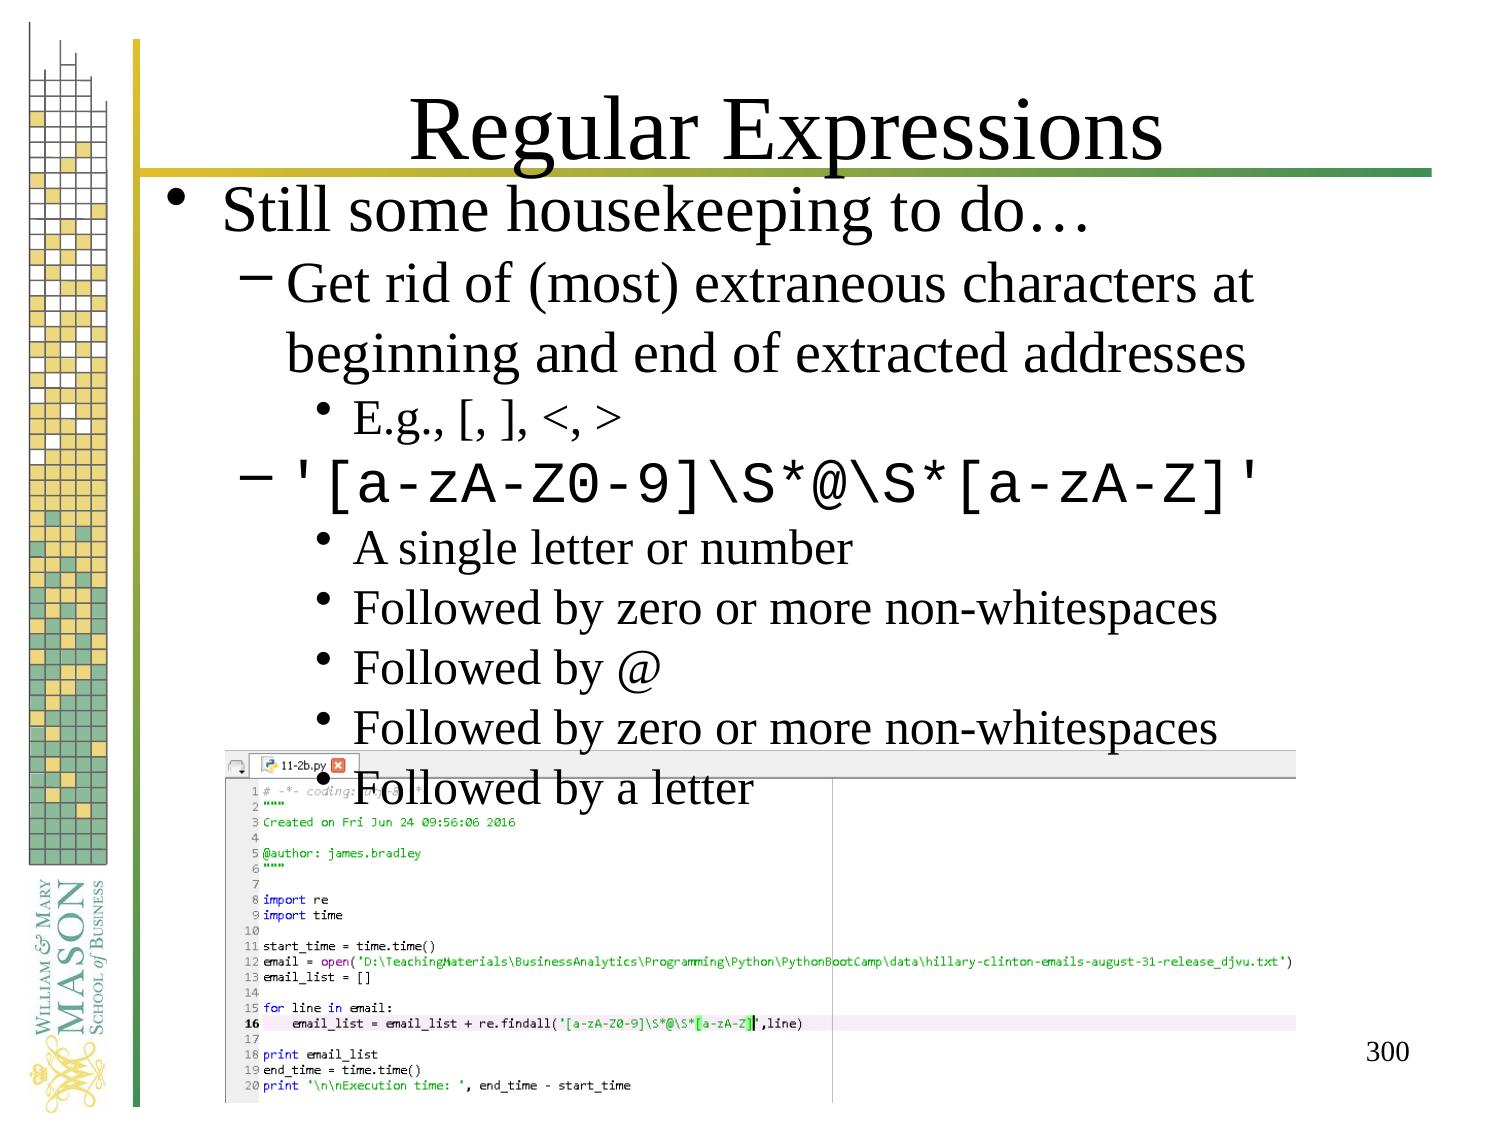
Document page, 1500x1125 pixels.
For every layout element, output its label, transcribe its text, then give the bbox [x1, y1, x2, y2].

title Regular Expressions [150, 45, 1425, 156]
slide_number 300 [1300, 1024, 1426, 1103]
picture [224, 750, 1297, 1103]
list Still some housekeeping to do… Get rid of (most) extraneous characters at beginning and end of extracted addresses E.g., [, ], <, > '[a-zA-Z0-9]\S*@\S*[a-zA-Z]' A single letter or number Followed by zero or more non-whitespaces Followed by @ Followed by zero or more non-whitespaces Followed by a letter [150, 156, 1425, 982]
table_cell Greater than [29, 879, 107, 1113]
